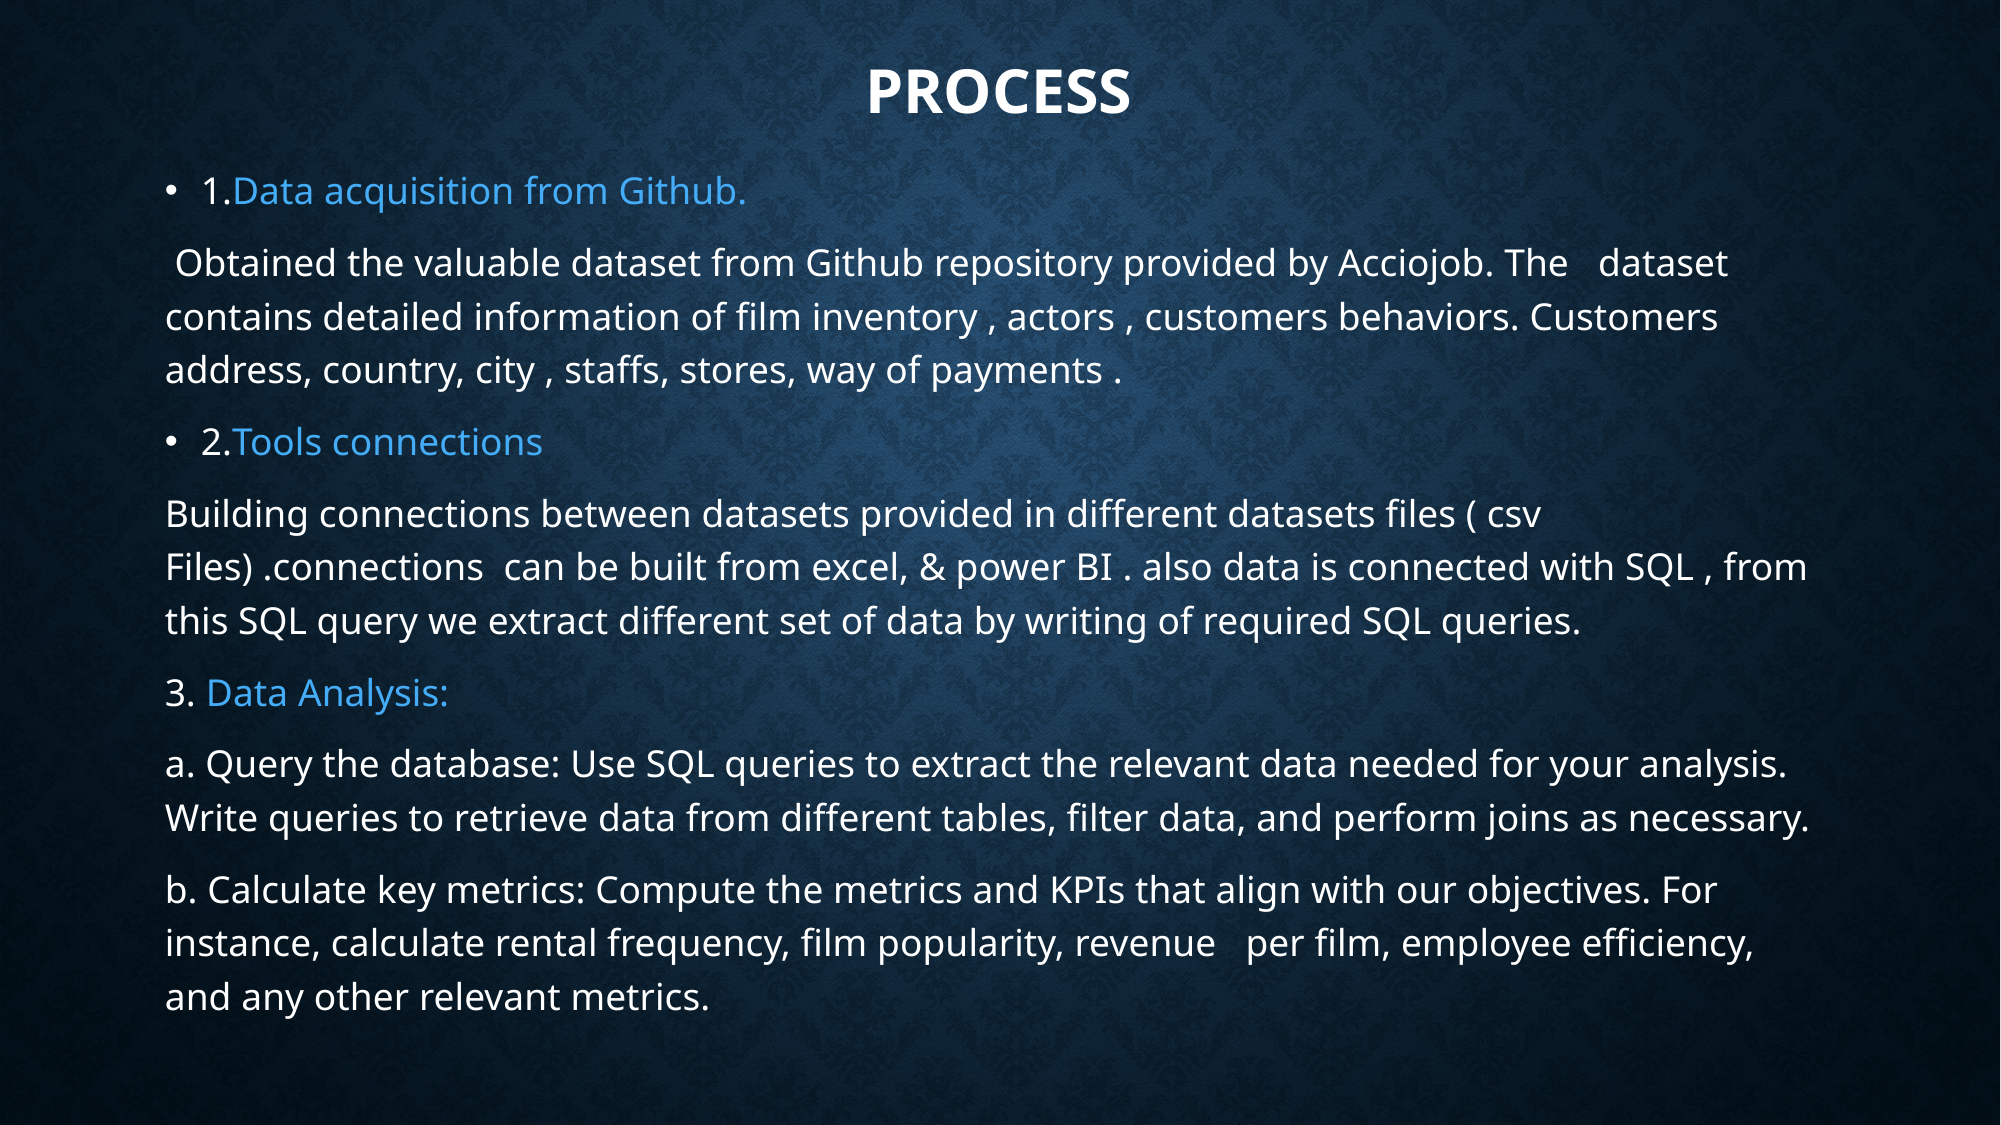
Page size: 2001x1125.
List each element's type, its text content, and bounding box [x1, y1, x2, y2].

list 1.Data acquisition from Github. Obtained the valuable dataset from Github repository provided by Acciojob. The dataset contains detailed information of film inventory , actors , customers behaviors. Customers address, country, city , staffs, stores, way of payments . 2.Tools connections Building connections between datasets provided in different datasets files ( csv Files) .connections can be built from excel, & power BI . also data is connected with SQL , from this SQL query we extract different set of data by writing of required SQL queries. 3. Data Analysis: a. Query the database: Use SQL queries to extract the relevant data needed for your analysis. Write queries to retrieve data from different tables, filter data, and perform joins as necessary. b. Calculate key metrics: Compute the metrics and KPIs that align with our objectives. For instance, calculate rental frequency, film popularity, revenue per film, employee efficiency, and any other relevant metrics. [149, 151, 1849, 1072]
title process [149, 53, 1849, 135]
